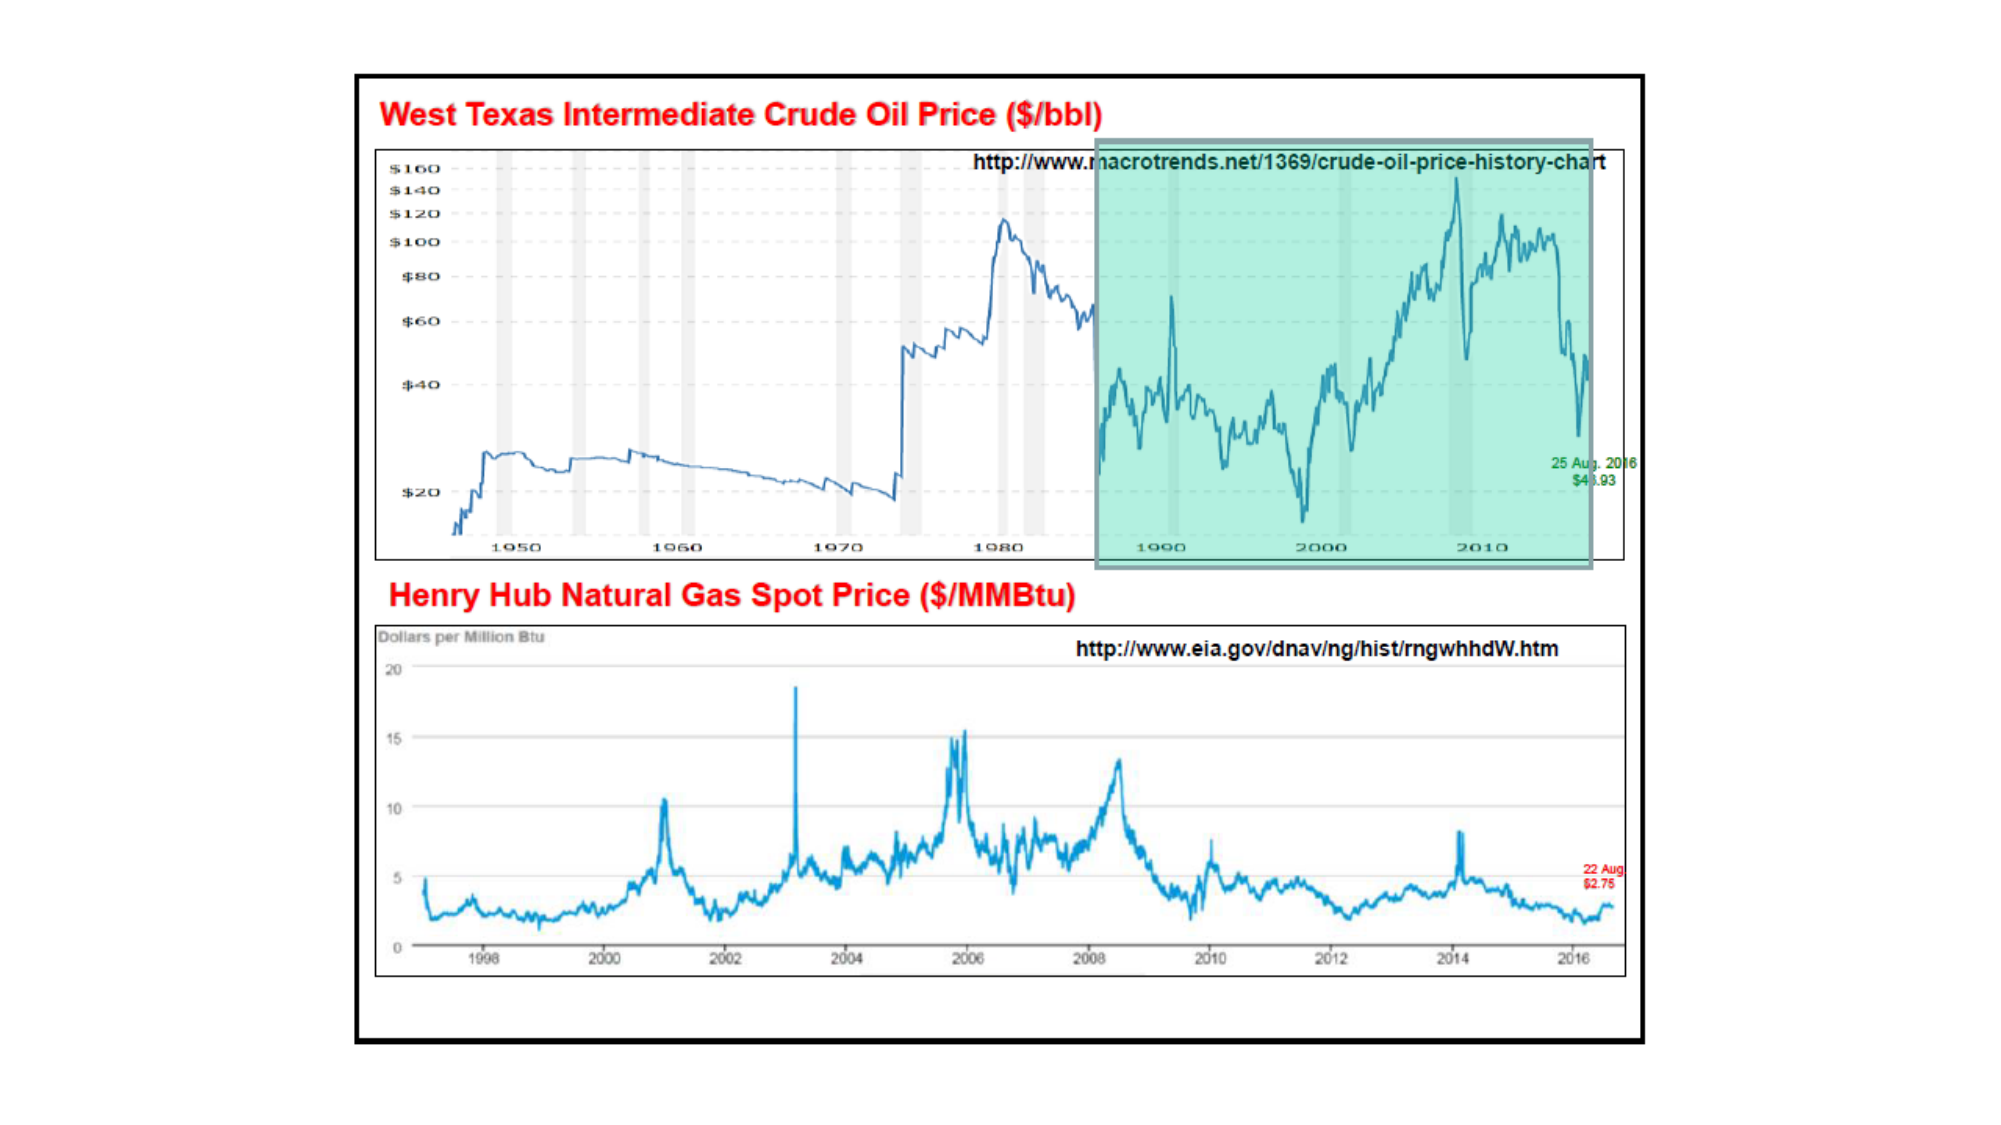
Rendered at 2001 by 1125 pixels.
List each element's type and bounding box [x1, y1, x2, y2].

picture [350, 71, 1650, 1054]
